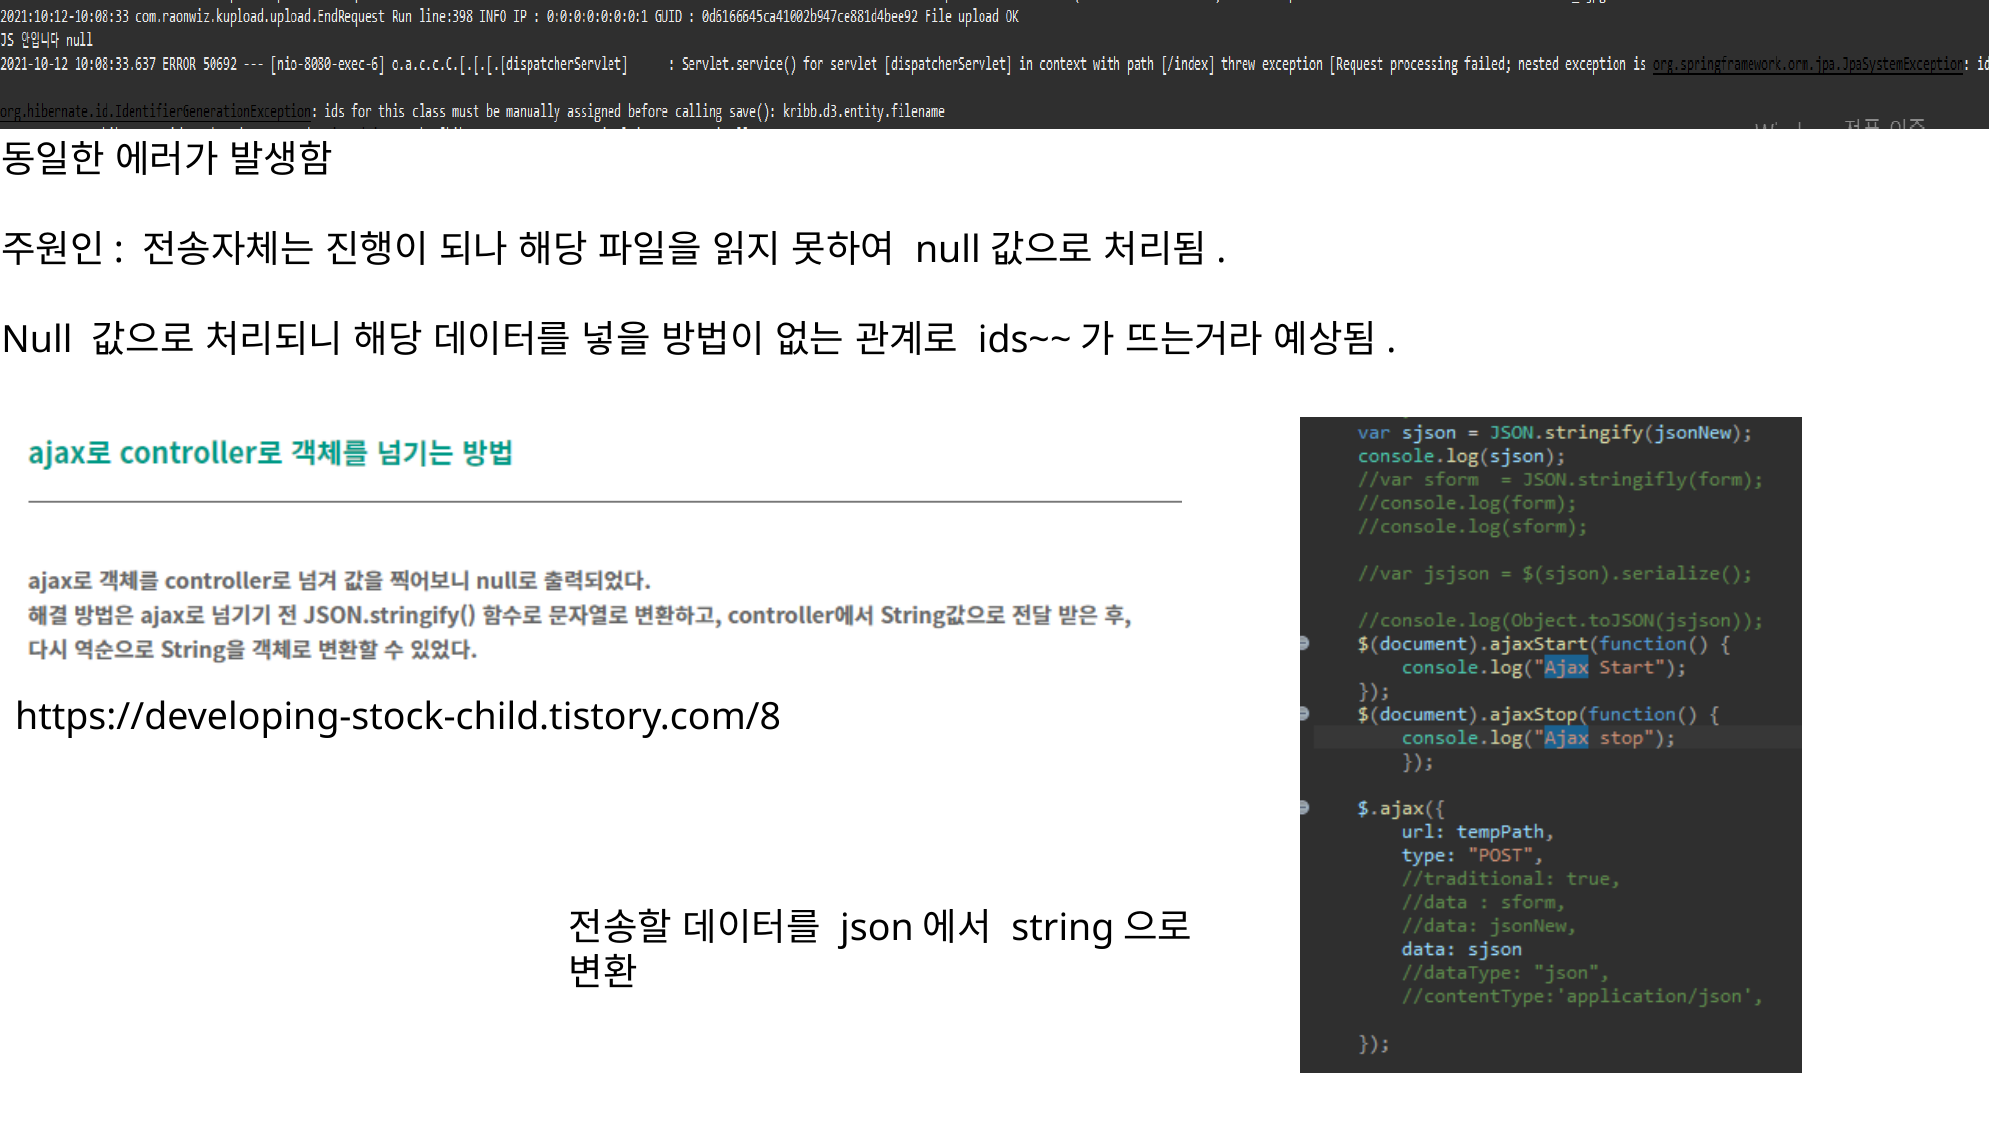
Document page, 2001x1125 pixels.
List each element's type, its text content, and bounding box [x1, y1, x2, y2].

text_box 동일한 에러가 발생함 주원인: 전송자체는 진행이 되나 해당 파일을 읽지 못하여 null값으로 처리됨. Null 값으로 처리되니 해당 데이터를 넣을 방법이 없는 관계로 ids~~가 뜨는거라 예상됨. [0, 129, 1846, 368]
picture [0, 0, 1989, 129]
picture [1300, 417, 1802, 1073]
picture [10, 401, 1182, 680]
text_box https://developing-stock-child.tistory.com/8 [0, 684, 797, 745]
text_box 전송할 데이터를 json에서 string으로 변환 [553, 895, 1251, 1001]
